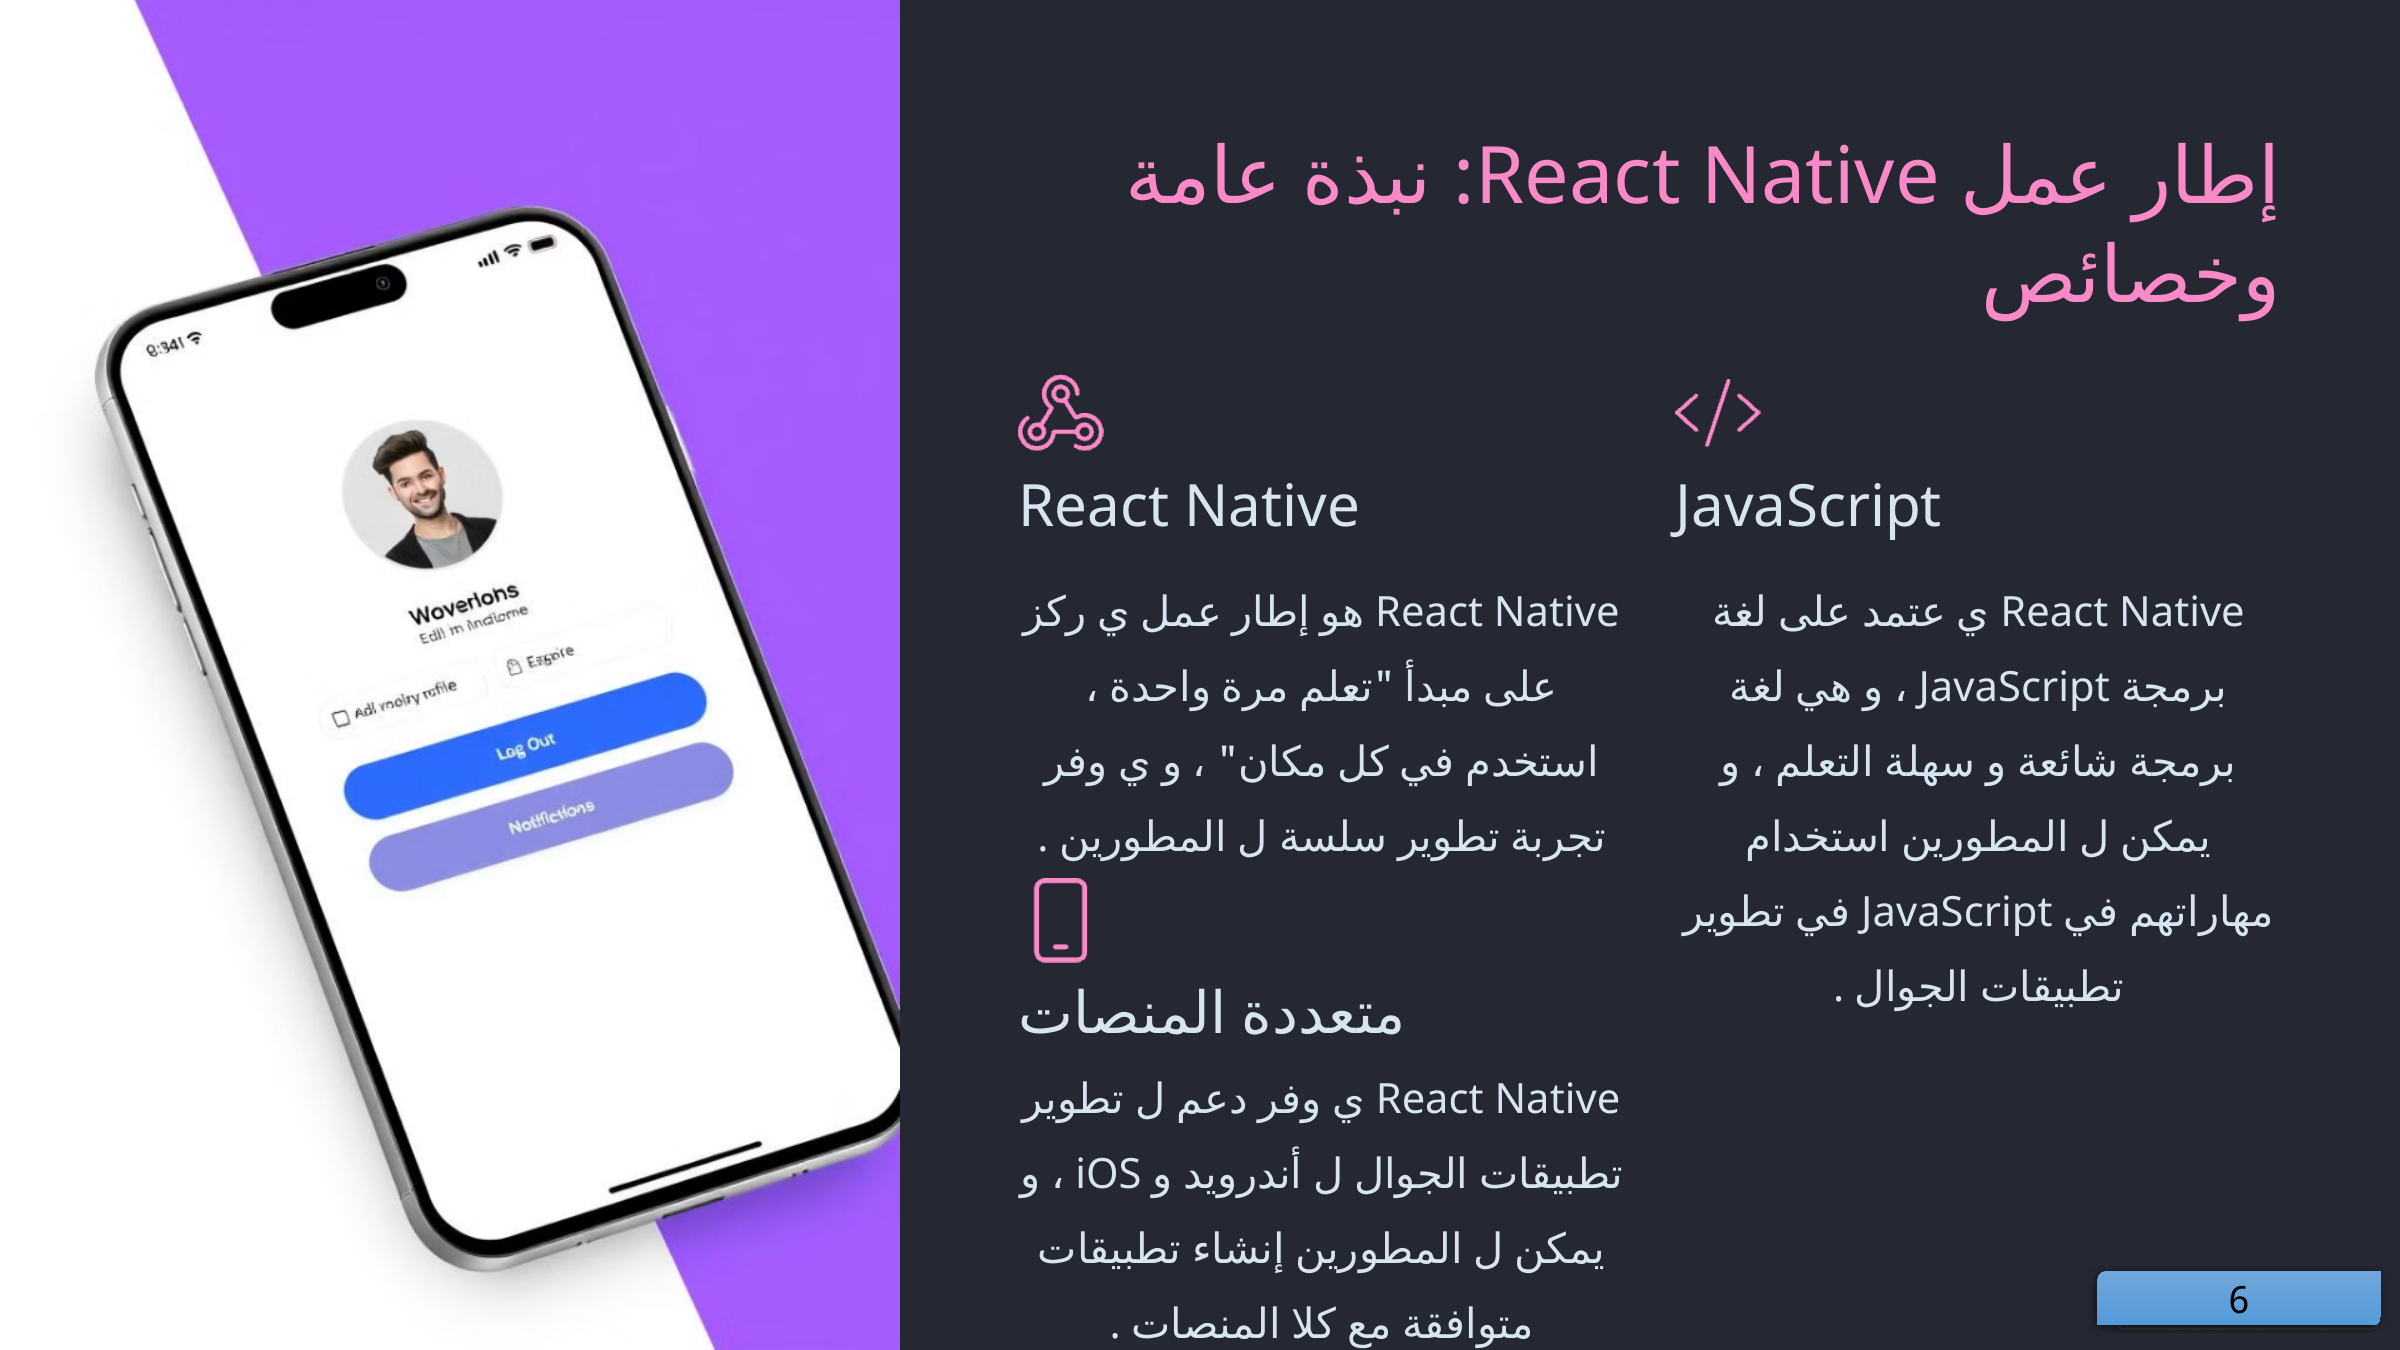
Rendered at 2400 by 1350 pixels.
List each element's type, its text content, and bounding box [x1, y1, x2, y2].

picture [1675, 370, 1761, 456]
text_box React Native [1018, 489, 1418, 539]
text_box React Native ي عتمد على لغة برمجة JavaScript ، و هي لغة برمجة شائعة و سهلة التعلم ، و يمكن ل المطورين استخدام مهاراتهم في JavaScript في تطوير تطبيقات الجوال . [1675, 559, 2282, 777]
text_box إطار عمل React Native: نبذة عامة وخصائص [1018, 120, 2282, 320]
picture [1018, 370, 1104, 456]
picture [1018, 878, 1104, 963]
text_box 6 [2097, 1270, 2381, 1326]
text_box React Native هو إطار عمل ي ركز على مبدأ "تعلم مرة واحدة ، استخدم في كل مكان" ، و ي وفر تجربة تطوير سلسة ل المطورين . [1018, 559, 1625, 723]
picture [2106, 1271, 2389, 1339]
picture [0, 0, 900, 1350]
text_box React Native ي وفر دعم ل تطوير تطبيقات الجوال ل أندرويد و iOS ، و يمكن ل المطورين إنشاء تطبيقات متوافقة مع كلا المنصات . [1018, 1046, 1625, 1210]
text_box متعددة المنصات [1018, 996, 1418, 1046]
text_box JavaScript [1675, 489, 2075, 539]
